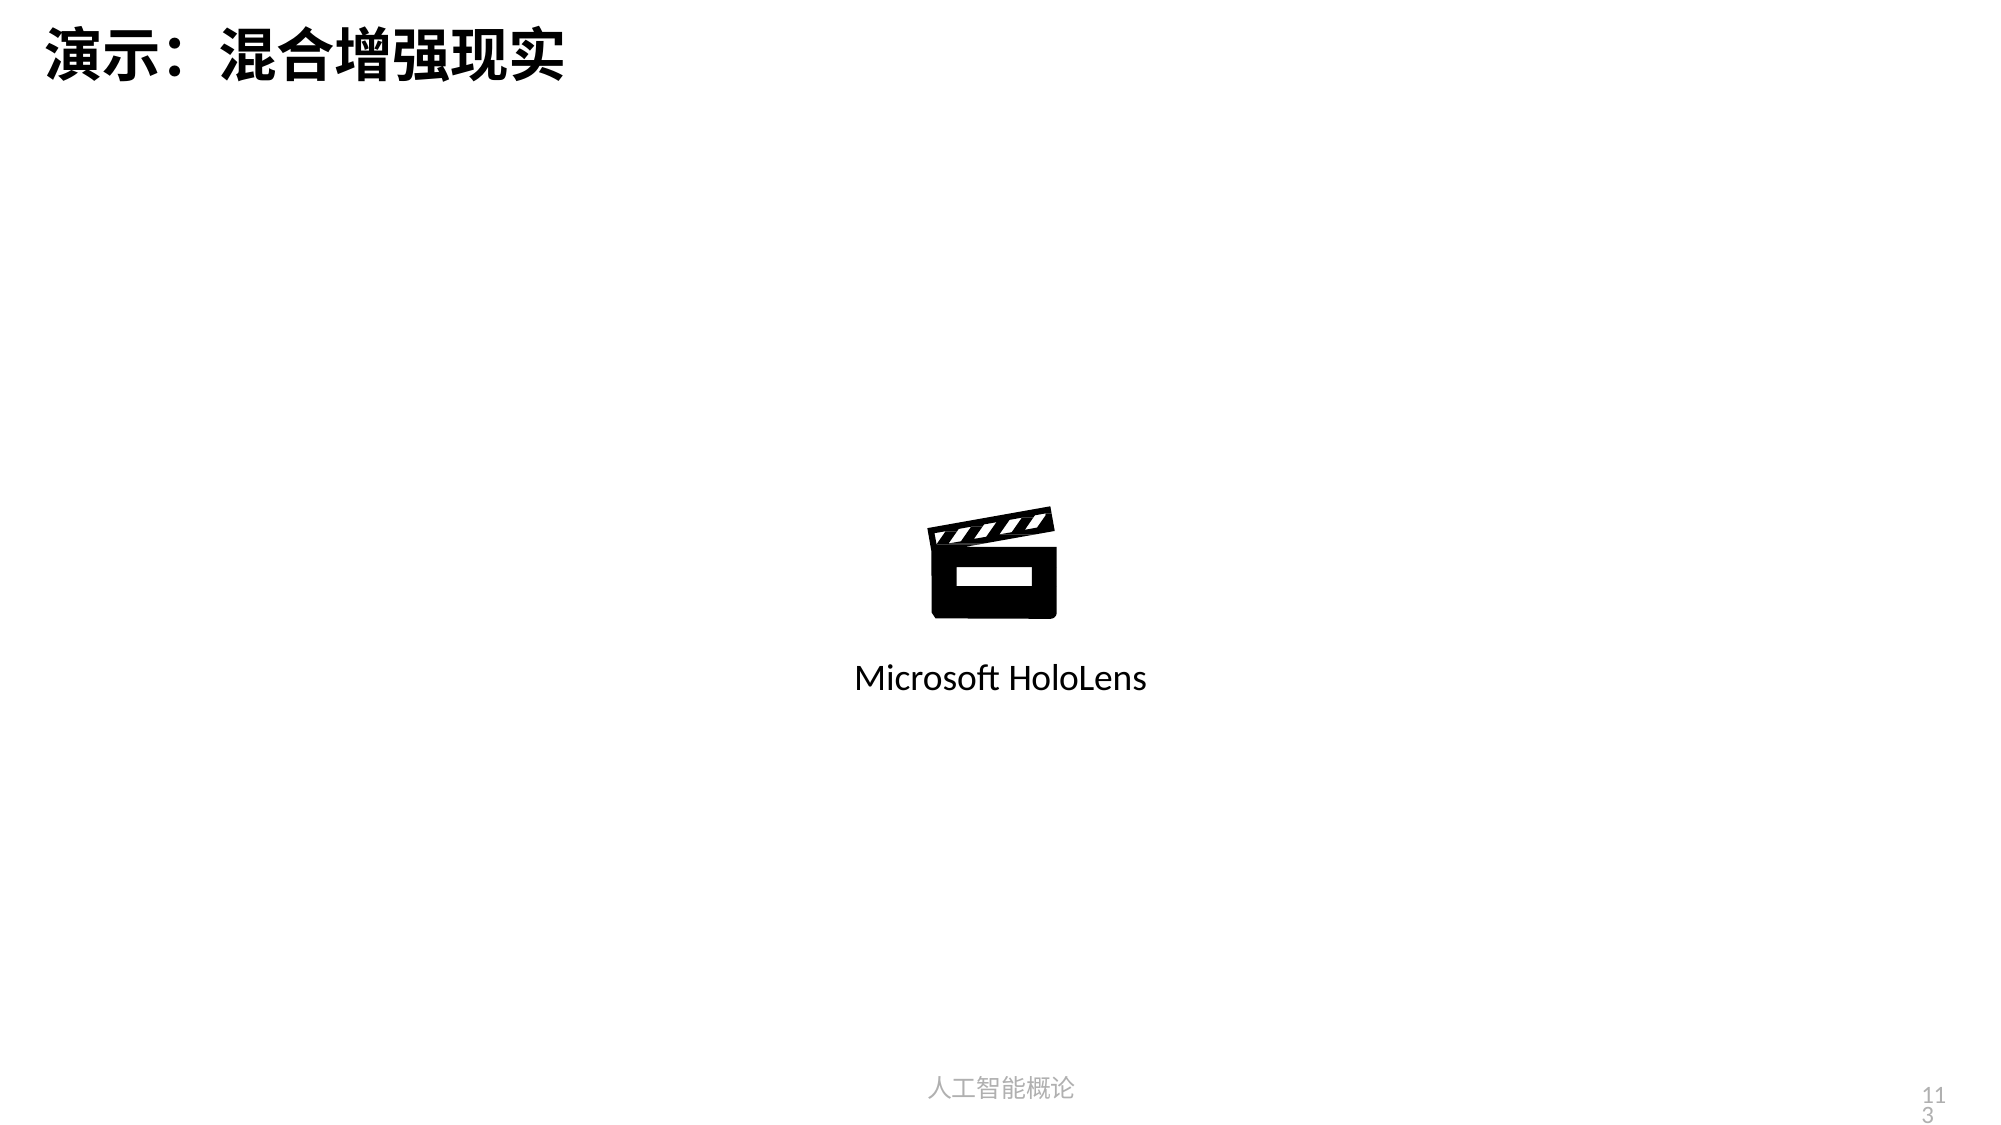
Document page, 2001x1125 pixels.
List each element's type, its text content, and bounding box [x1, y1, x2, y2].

text_box [927, 506, 1057, 619]
slide_number 113 [1919, 768, 1959, 1125]
footer 人工智能概论 [923, 760, 1078, 1125]
title 演示：混合增强现实 [42, 0, 574, 148]
text_box Microsoft HoloLens [852, 651, 1153, 699]
